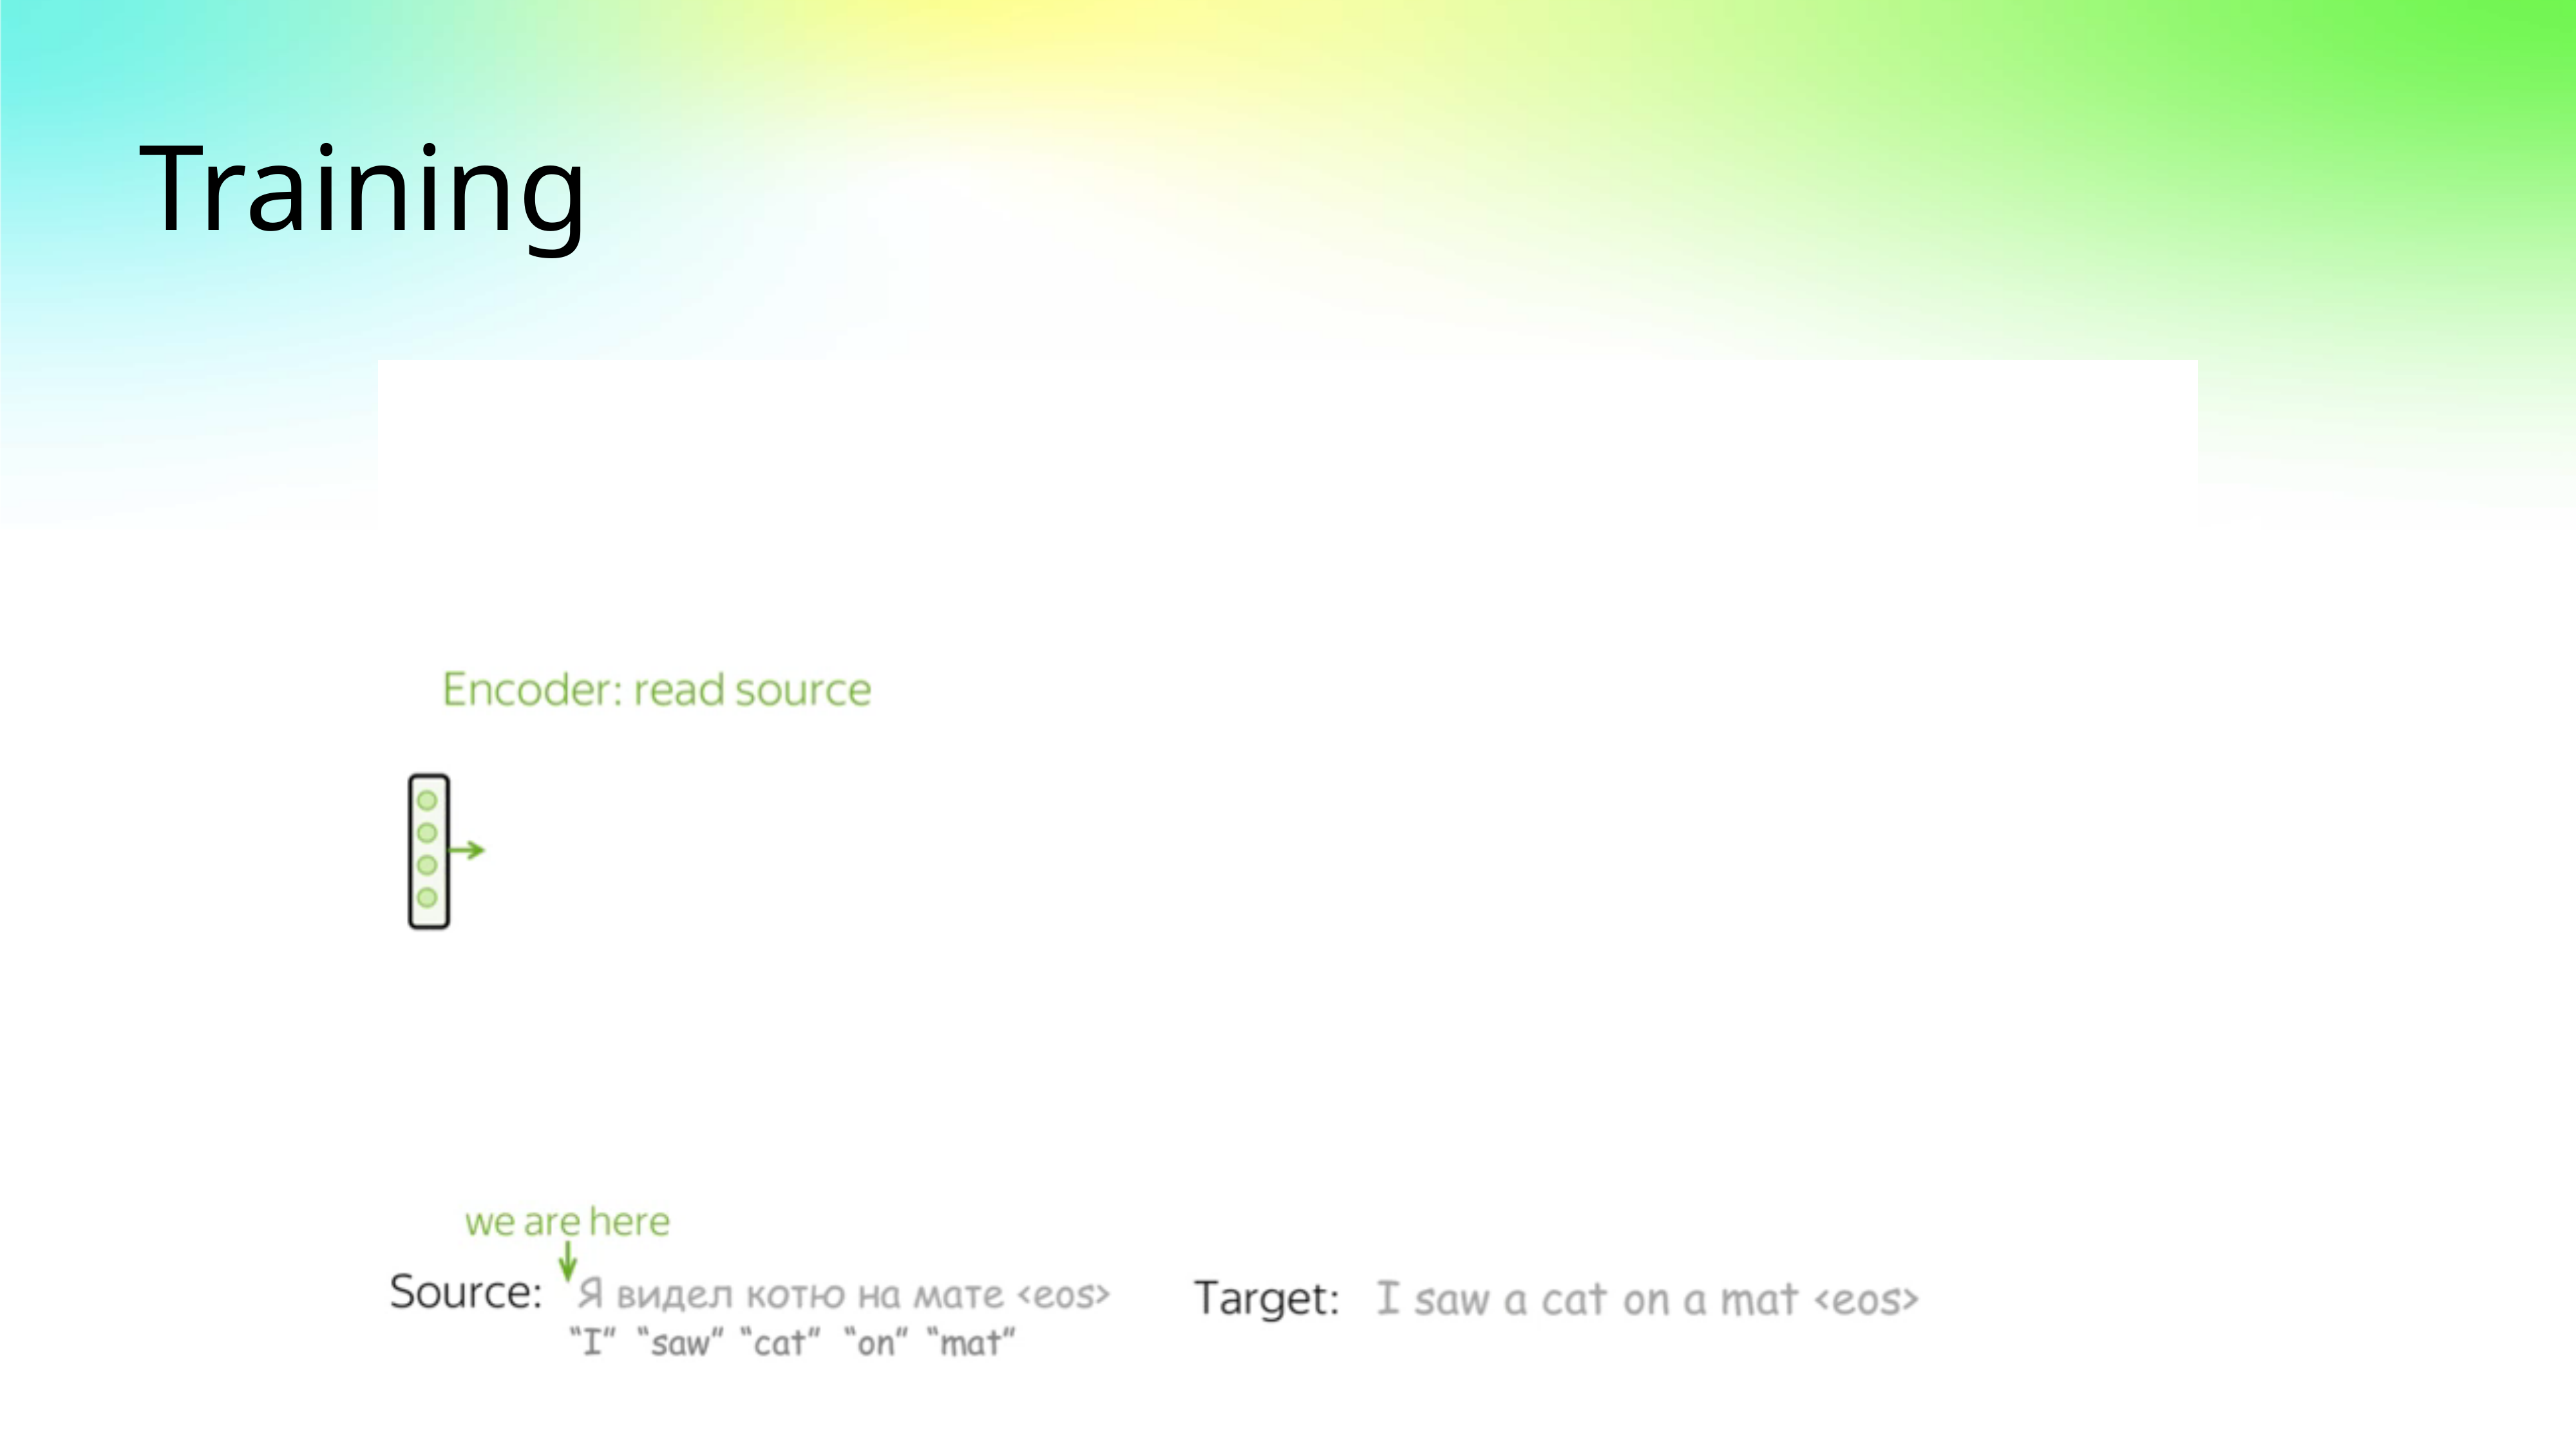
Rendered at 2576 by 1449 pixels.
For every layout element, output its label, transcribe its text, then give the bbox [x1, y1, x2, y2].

title Training [133, 107, 2443, 350]
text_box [377, 359, 2199, 1376]
picture [0, 0, 2576, 1449]
